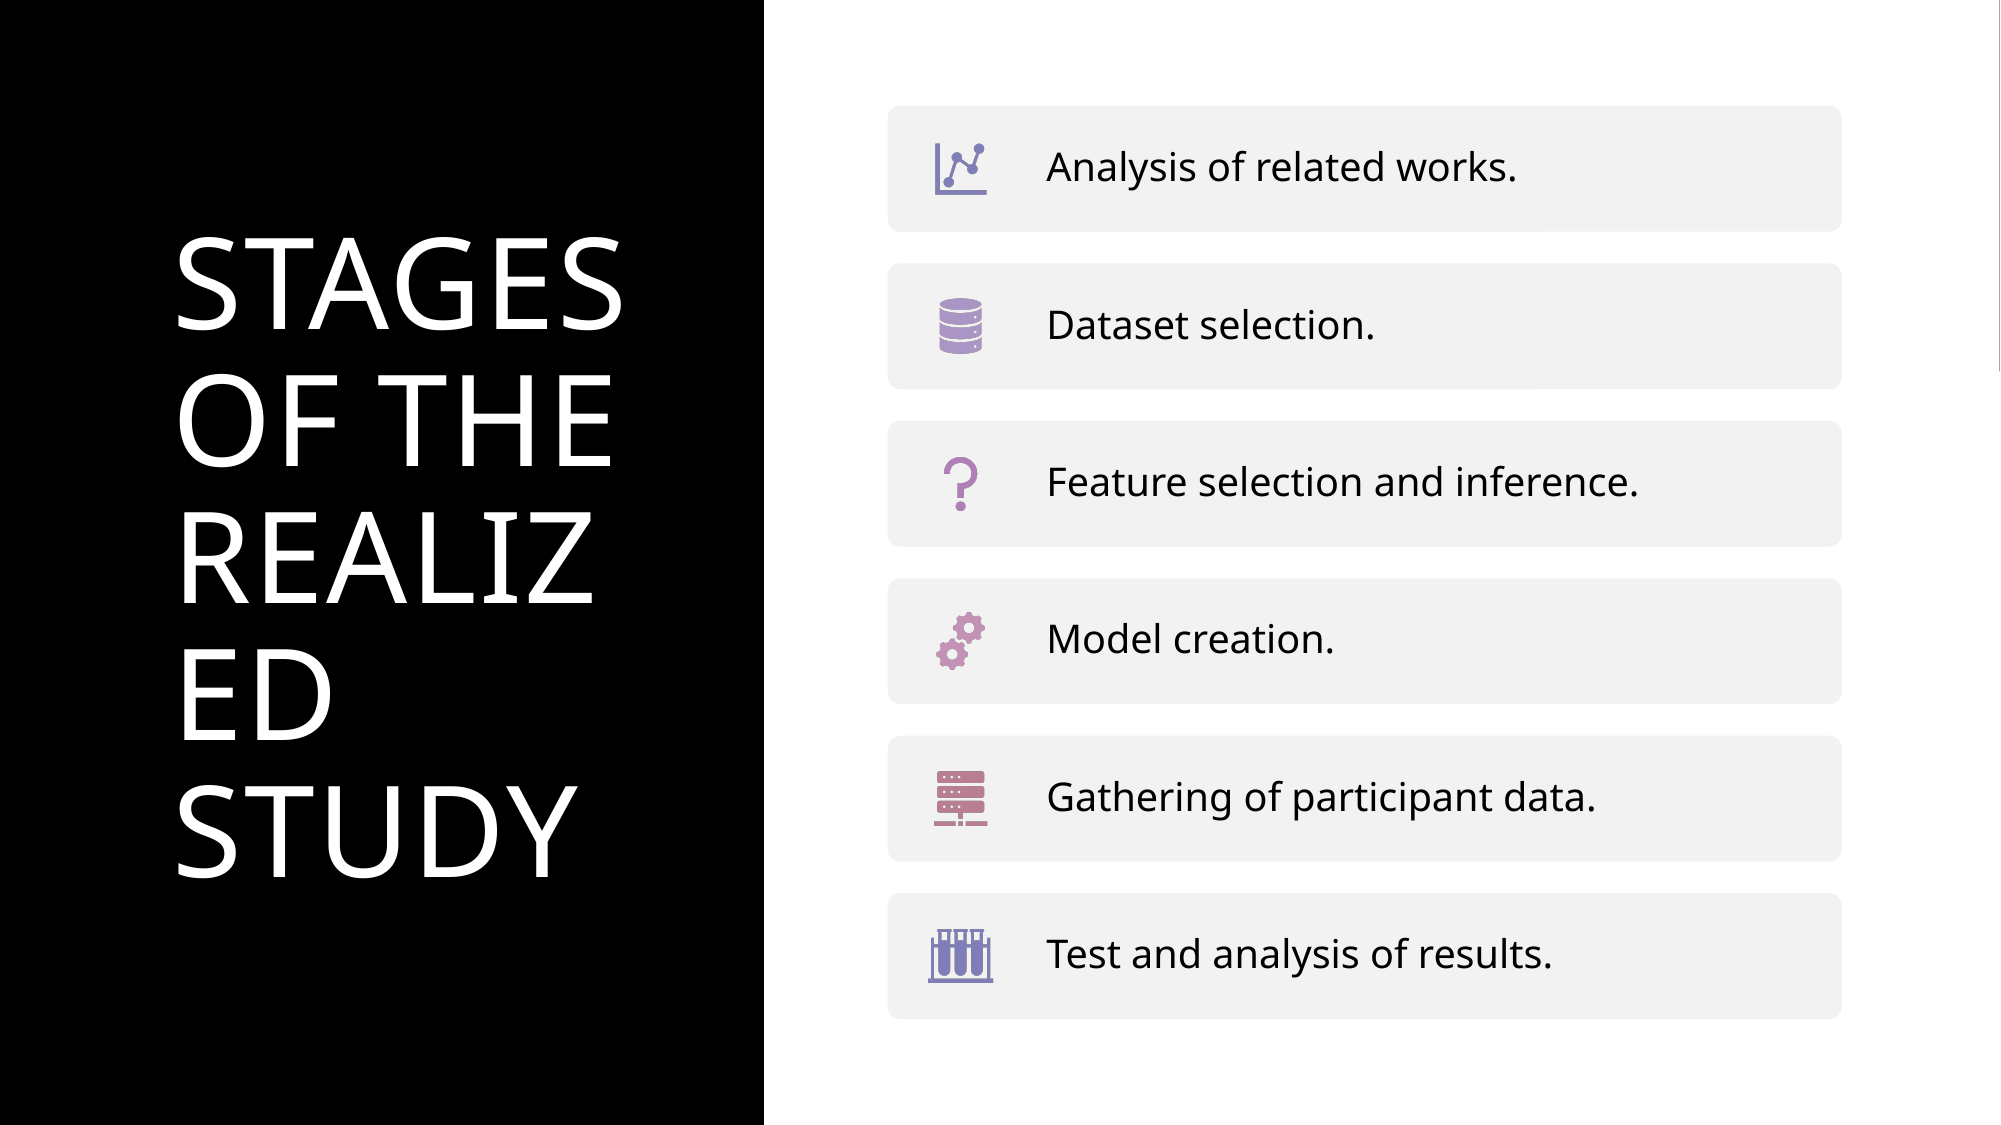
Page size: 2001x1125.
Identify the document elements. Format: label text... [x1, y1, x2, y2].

title Stages of the realized study [157, 105, 685, 1020]
text_box [0, 0, 765, 1125]
text_box [765, 0, 2000, 1125]
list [887, 105, 1842, 1020]
